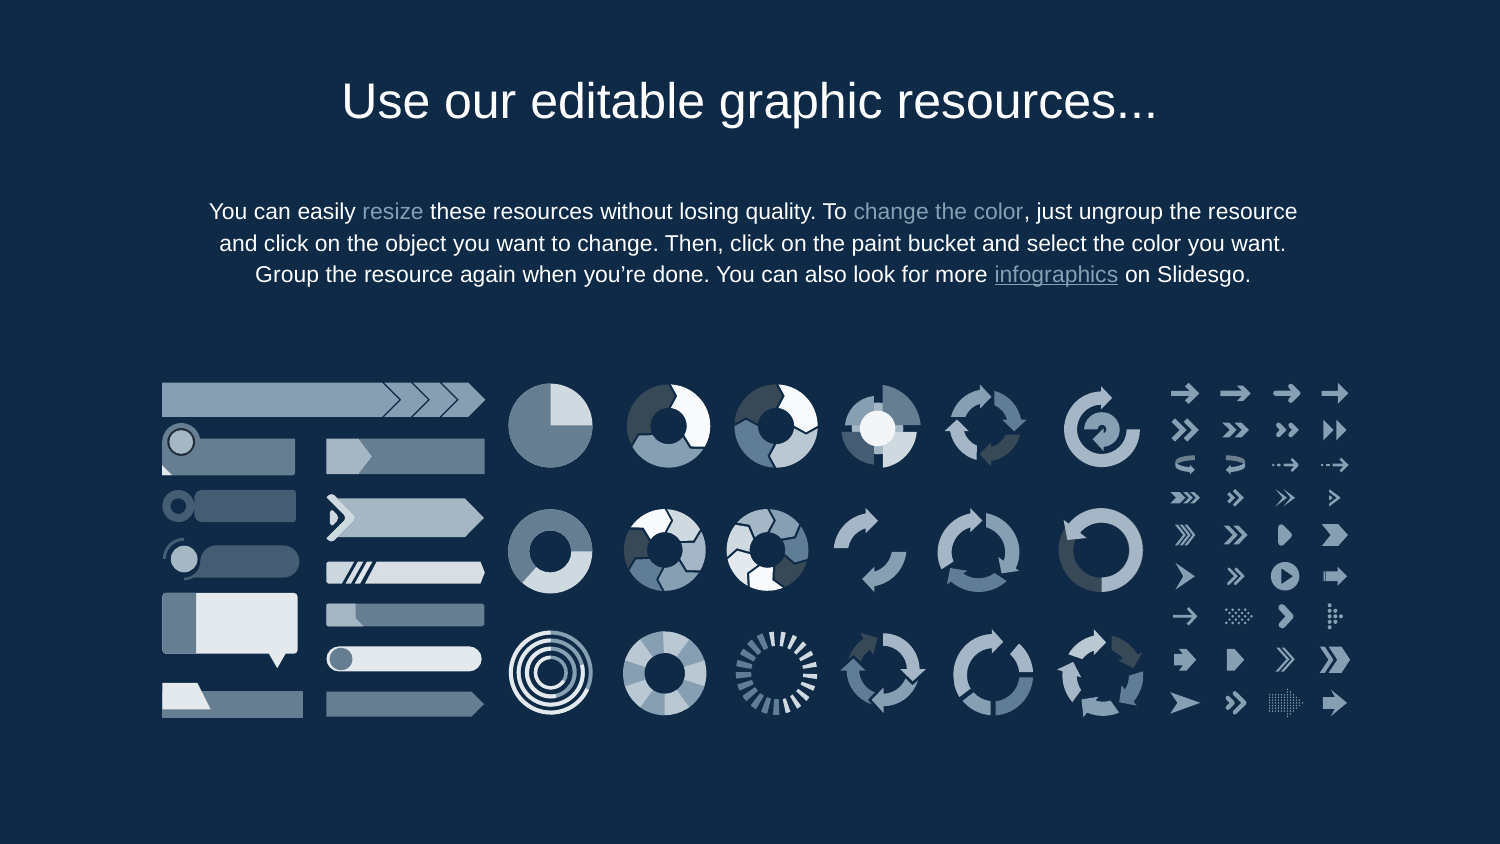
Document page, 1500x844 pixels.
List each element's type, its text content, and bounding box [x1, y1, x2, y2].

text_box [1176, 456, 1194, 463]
text_box [1226, 648, 1245, 671]
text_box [621, 508, 708, 592]
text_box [617, 384, 713, 468]
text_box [1271, 458, 1300, 472]
text_box [1170, 692, 1201, 714]
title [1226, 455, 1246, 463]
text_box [833, 507, 907, 593]
text_box [1174, 648, 1197, 671]
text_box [1227, 488, 1245, 507]
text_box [1223, 525, 1248, 545]
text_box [326, 438, 485, 475]
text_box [1274, 488, 1296, 507]
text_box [162, 537, 300, 581]
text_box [736, 631, 818, 715]
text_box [1224, 608, 1254, 625]
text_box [944, 384, 1027, 467]
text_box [1323, 419, 1347, 441]
text_box [1225, 455, 1246, 475]
text_box [1175, 562, 1195, 590]
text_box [1319, 646, 1351, 674]
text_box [1222, 422, 1250, 438]
text_box [1321, 382, 1349, 404]
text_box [1274, 422, 1300, 438]
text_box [622, 631, 707, 716]
text_box You can easily resize these resources without losing quality. To change the color, just ungroup the resource and click on the object you want to change. Then, click on the paint bucket and select the color you want. Group the resource again when you’re done. You can also look for more infographics on Slidesgo. [175, 200, 1332, 280]
text_box [1273, 383, 1301, 403]
text_box [1173, 607, 1198, 626]
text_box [494, 615, 608, 730]
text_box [724, 508, 811, 592]
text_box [1224, 690, 1248, 715]
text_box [1056, 629, 1144, 718]
text_box [1171, 382, 1200, 404]
text_box [1278, 524, 1292, 546]
text_box [162, 489, 296, 523]
text_box [1278, 604, 1294, 629]
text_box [929, 507, 1020, 593]
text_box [161, 382, 486, 418]
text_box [162, 592, 298, 669]
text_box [508, 383, 593, 468]
text_box [1322, 689, 1348, 717]
text_box [1175, 455, 1195, 475]
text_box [1171, 418, 1199, 442]
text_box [1051, 386, 1141, 468]
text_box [1268, 688, 1304, 718]
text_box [326, 603, 485, 627]
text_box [1328, 489, 1341, 507]
text_box [1220, 385, 1251, 402]
text_box [1270, 561, 1300, 591]
text_box [1321, 524, 1348, 546]
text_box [161, 424, 296, 476]
text_box [326, 691, 484, 717]
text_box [326, 646, 482, 672]
text_box [1322, 566, 1348, 586]
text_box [1226, 567, 1246, 586]
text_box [326, 493, 485, 542]
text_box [1326, 602, 1344, 630]
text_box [1170, 491, 1201, 504]
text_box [1174, 524, 1196, 546]
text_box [734, 384, 819, 468]
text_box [1320, 457, 1349, 473]
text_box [1275, 647, 1296, 672]
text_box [326, 561, 485, 584]
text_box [841, 384, 922, 469]
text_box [162, 682, 304, 718]
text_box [1044, 507, 1144, 593]
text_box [839, 632, 927, 714]
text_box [948, 628, 1034, 716]
title Use our editable graphic resources... [171, 53, 1328, 133]
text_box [507, 509, 593, 594]
